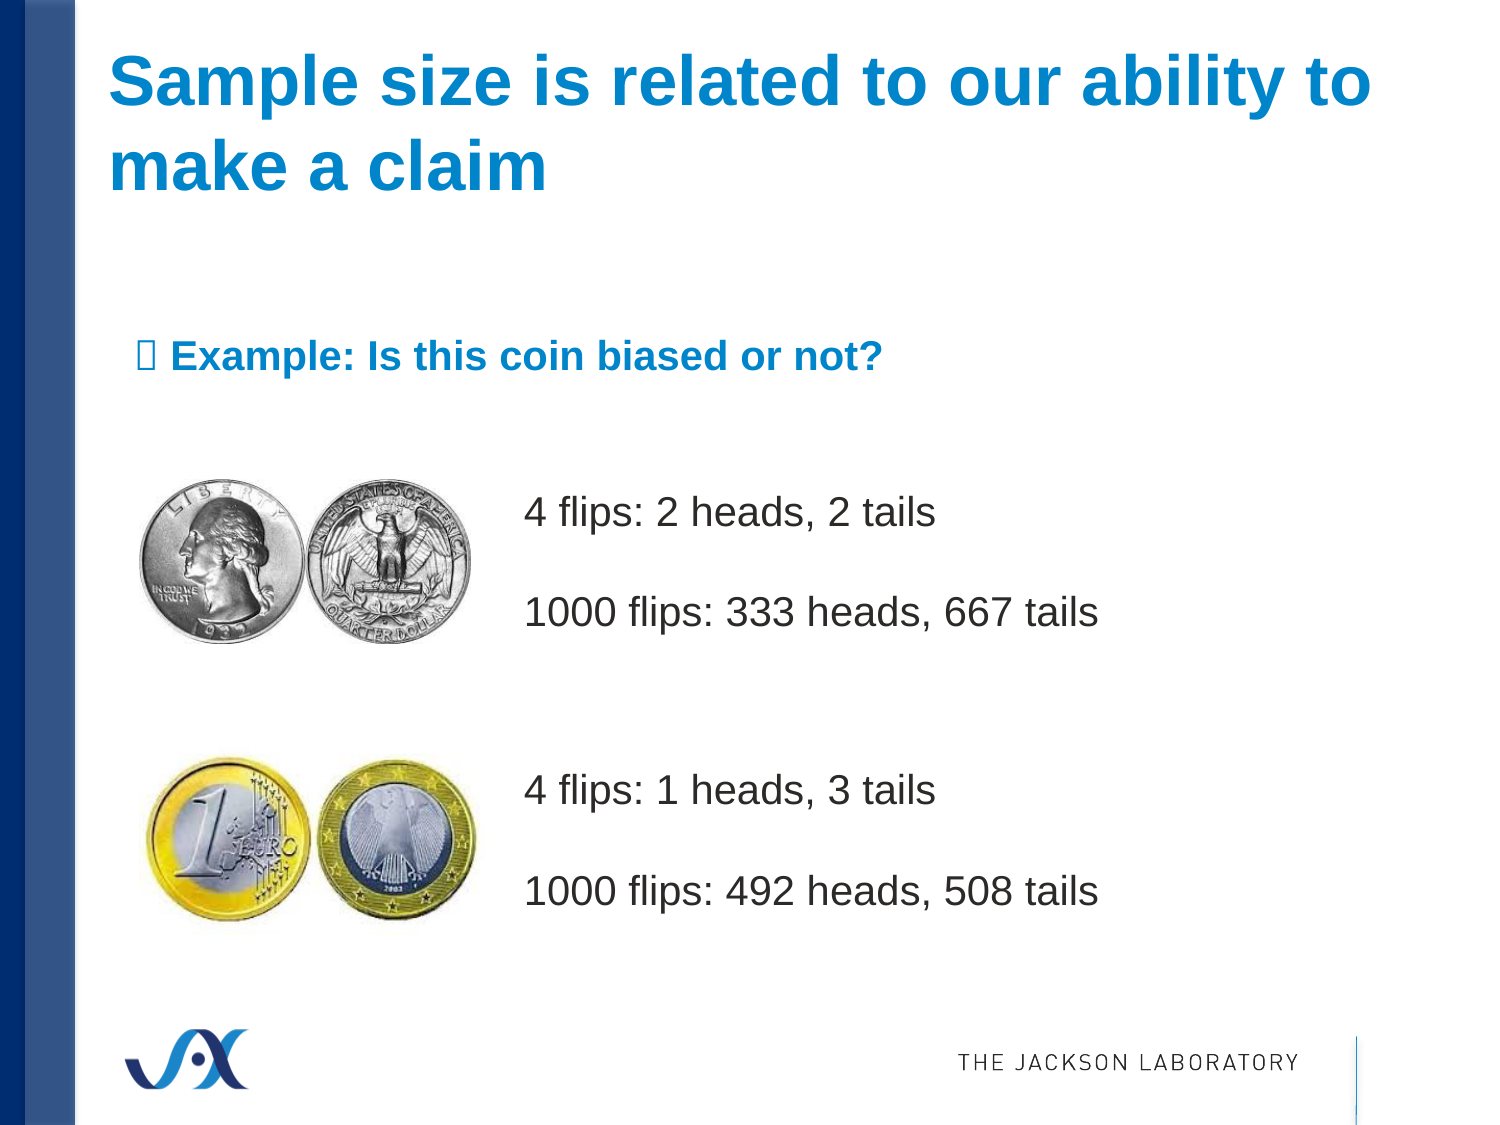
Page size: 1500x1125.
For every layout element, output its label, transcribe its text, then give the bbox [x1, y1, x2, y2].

picture [139, 478, 472, 645]
text_box 4 flips: 1 heads, 3 tails 1000 flips: 492 heads, 508 tails [509, 755, 1187, 921]
title Sample size is related to our ability to make a claim [108, 24, 1500, 212]
picture [110, 1011, 268, 1106]
text_box 4 flips: 2 heads, 2 tails 1000 flips: 333 heads, 667 tails [509, 477, 1187, 642]
picture [139, 733, 486, 962]
text_box  Example: Is this coin biased or not? [119, 321, 900, 386]
picture [957, 1051, 1300, 1076]
